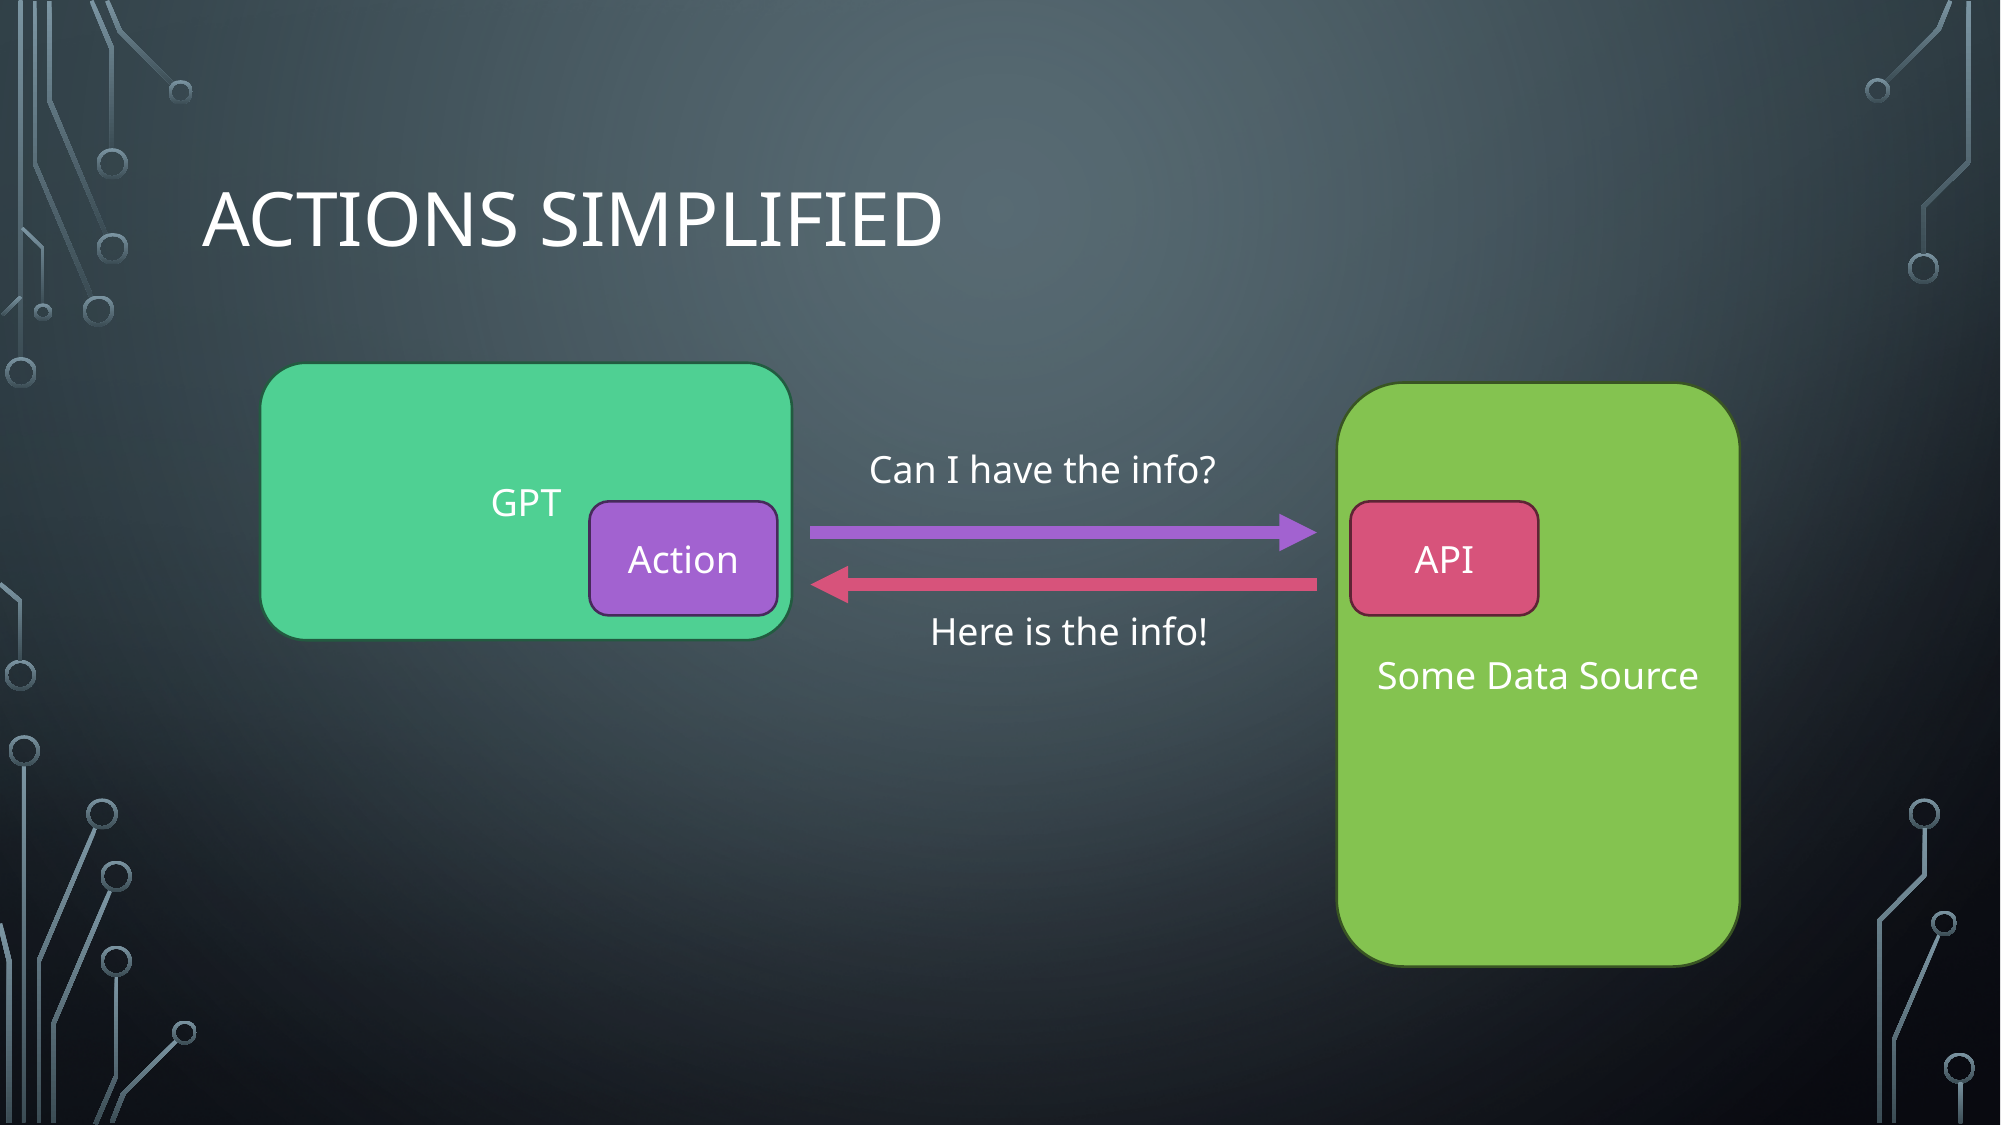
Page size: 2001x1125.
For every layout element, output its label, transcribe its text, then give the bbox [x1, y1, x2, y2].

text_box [259, 362, 1741, 967]
title Actions simplified [187, 101, 1813, 344]
